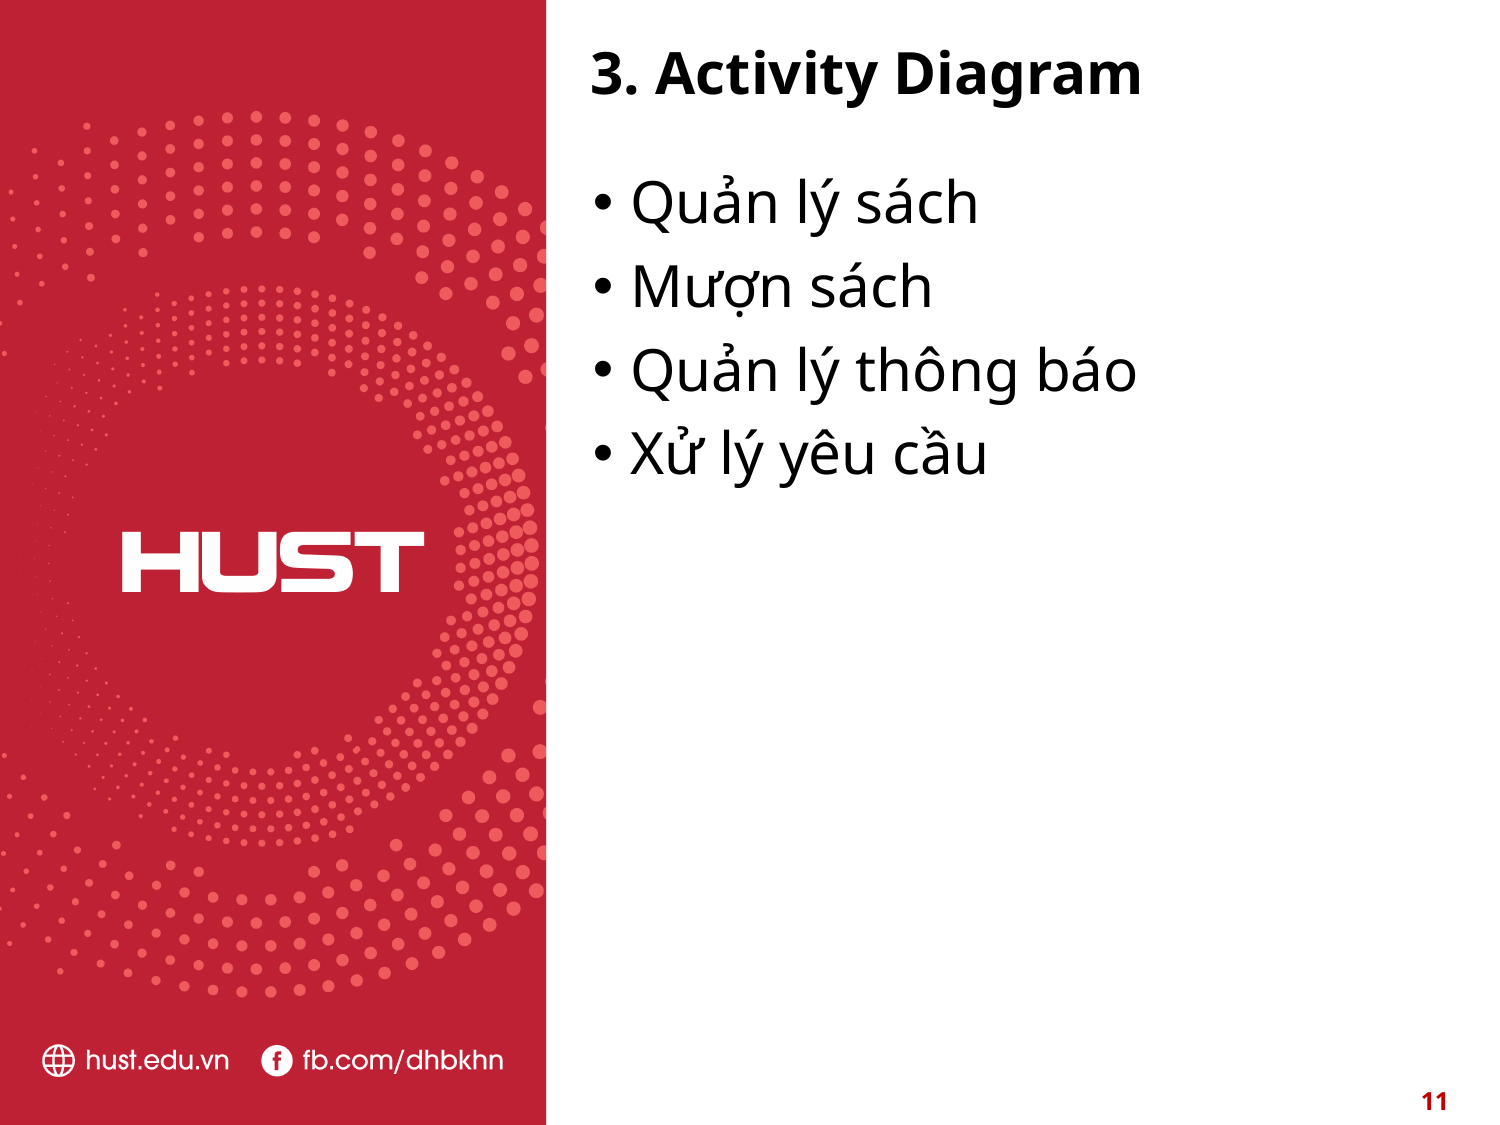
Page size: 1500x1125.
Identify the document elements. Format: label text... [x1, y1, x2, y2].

title 3. Activity Diagram [576, 36, 1462, 111]
list Quản lý sách Mượn sách Quản lý thông báo Xử lý yêu cầu [578, 165, 1462, 1073]
slide_number 11 [1126, 1078, 1464, 1125]
picture [0, 0, 1500, 1125]
